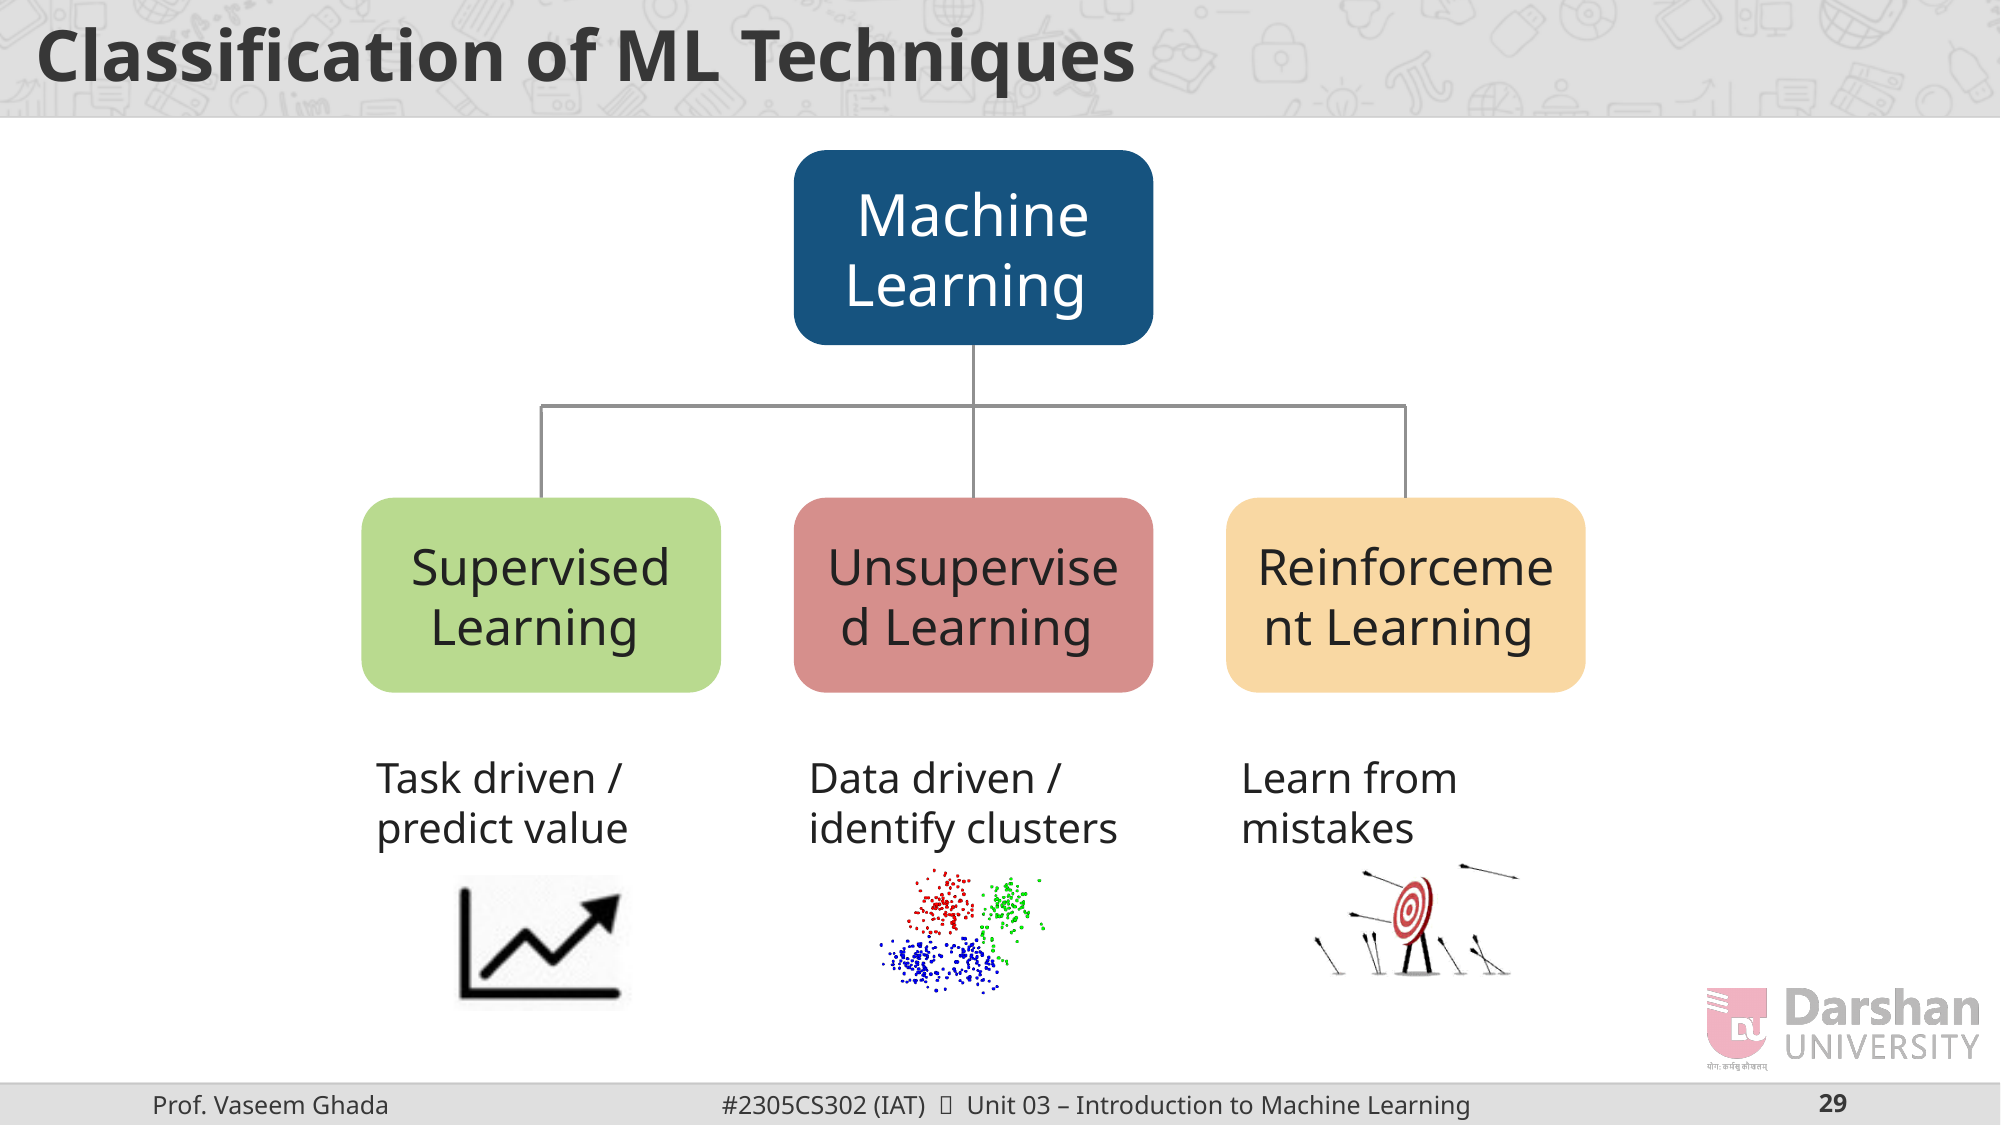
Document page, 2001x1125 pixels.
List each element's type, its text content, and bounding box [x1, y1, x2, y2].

picture [1285, 851, 1526, 987]
text_box Machine Learning [792, 149, 1155, 347]
text_box Supervised Learning [360, 496, 723, 694]
text_box Reinforcement Learning [1225, 496, 1587, 694]
title Classification of ML Techniques [0, 0, 2000, 117]
picture [1707, 988, 1979, 1071]
text_box Task driven / predict value [361, 744, 722, 860]
text_box Data driven / identify clusters [793, 744, 1154, 860]
picture [877, 863, 1046, 999]
text_box Learn from mistakes [1226, 744, 1602, 860]
picture [445, 875, 637, 1011]
text_box Unsupervised Learning [792, 496, 1155, 694]
